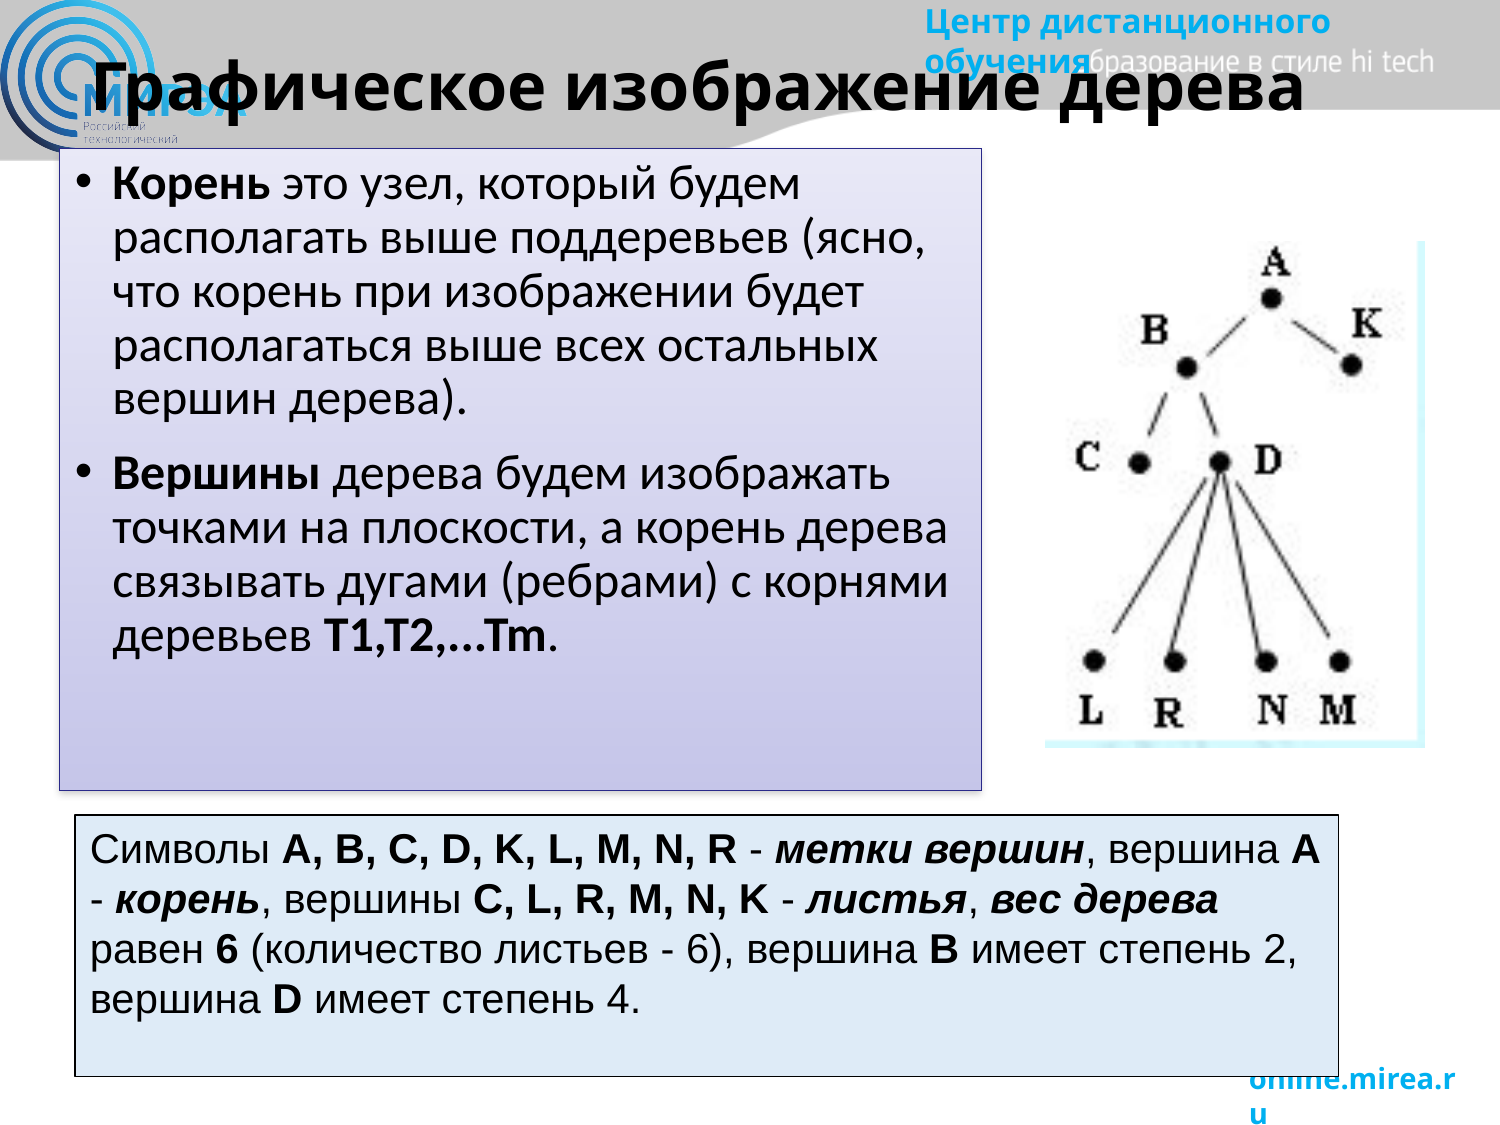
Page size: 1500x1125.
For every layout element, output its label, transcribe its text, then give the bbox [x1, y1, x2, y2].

title Графическое изображение дерева [75, 45, 1425, 172]
picture [1044, 241, 1425, 748]
text_box Символы A, B, C, D, K, L, M, N, R - метки вершин, вершина А - корень, вершины C, L, R, M, N, K - листья, вес дерева равен 6 (количество листьев - 6), вершина В имеет степень 2, вершина D имеет степень 4. [74, 814, 1339, 1077]
picture [0, 0, 247, 159]
list Корень это узел, который будем располагать выше поддеревьев (ясно, что корень при изображении будет располагаться выше всех остальных вершин дерева). Вершины дерева будем изображать точками на плоскости, а корень дерева связывать дугами (ребрами) с корнями деревьев T1,T2,...Tm. [59, 148, 982, 791]
